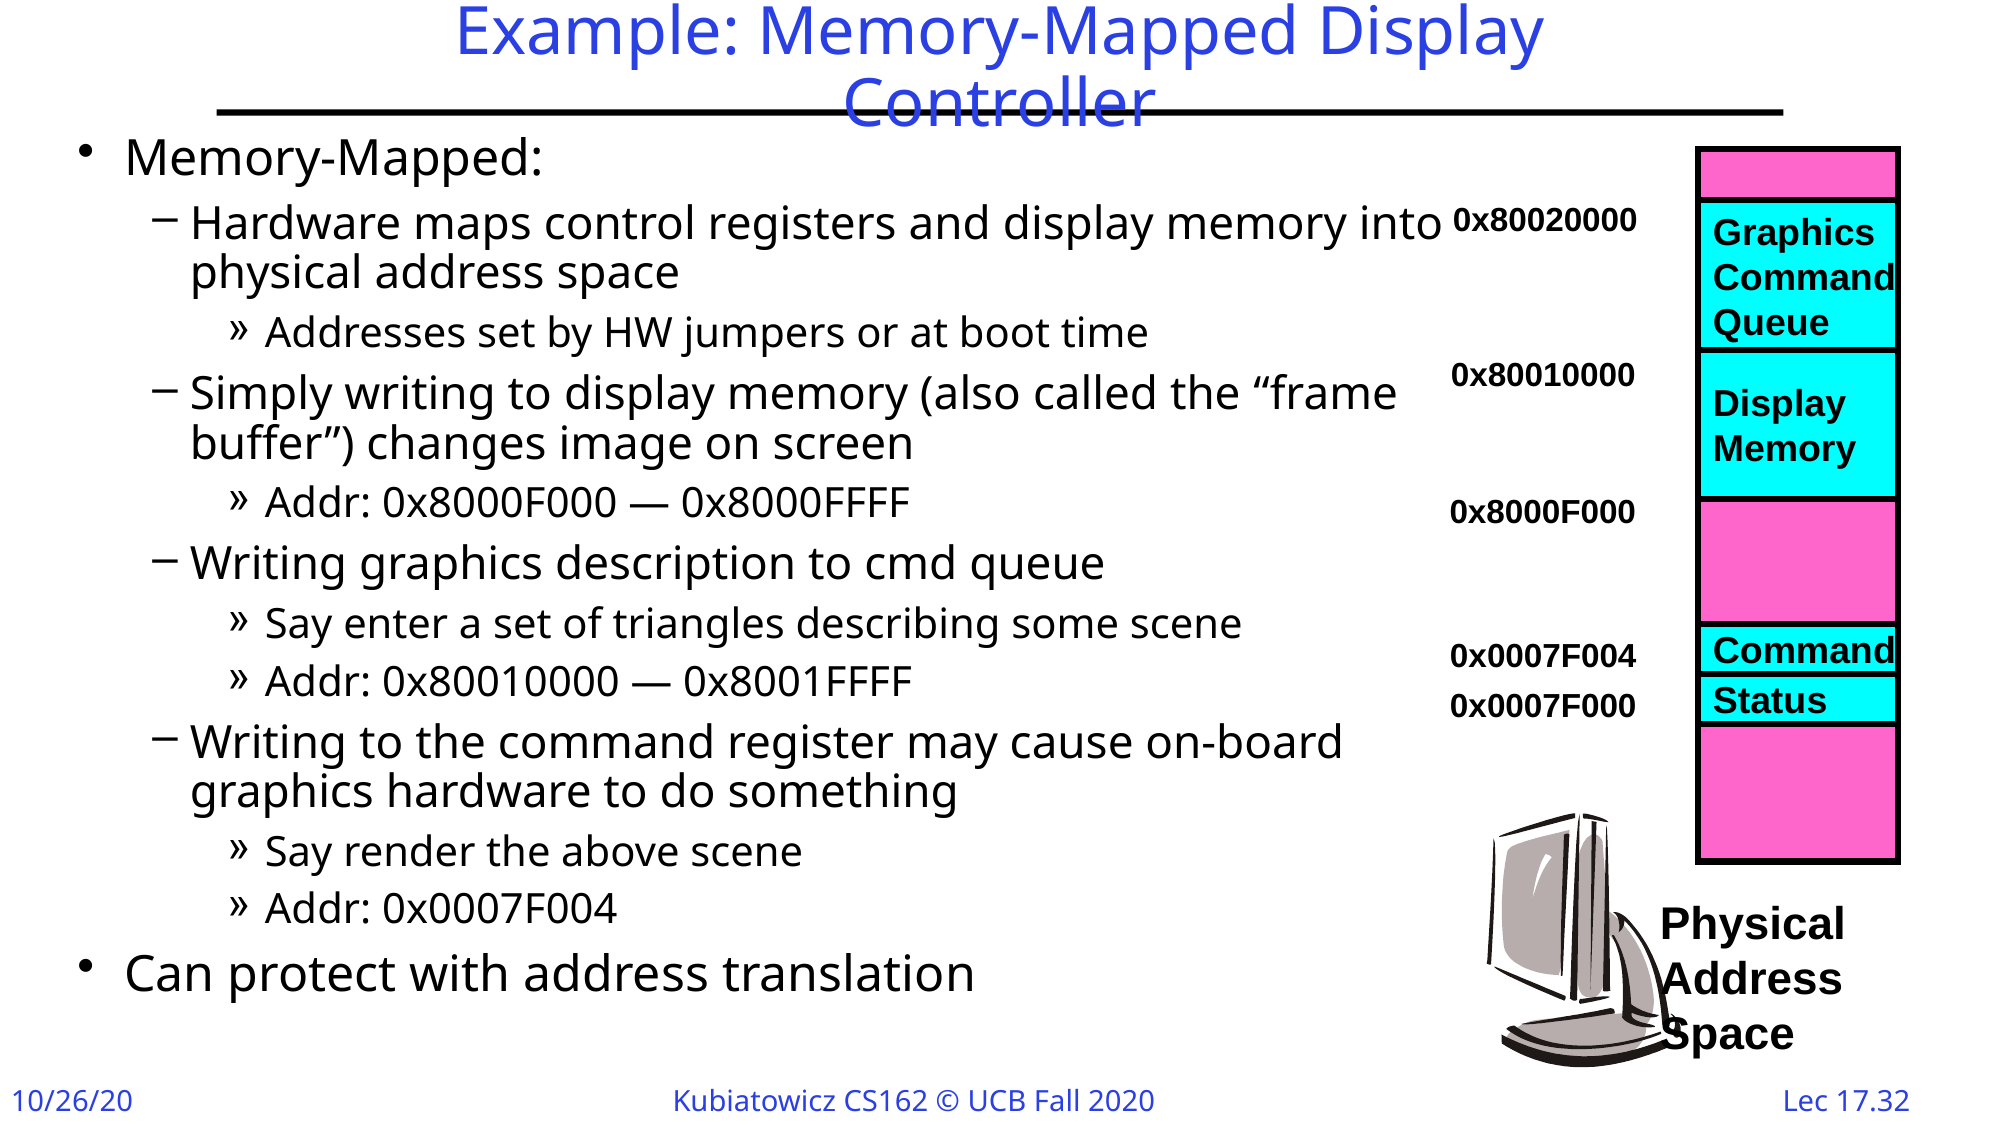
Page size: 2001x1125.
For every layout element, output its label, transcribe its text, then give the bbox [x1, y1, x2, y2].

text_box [1471, 148, 1913, 1068]
list Memory-Mapped: Hardware maps control registers and display memory into physical address space Addresses set by HW jumpers or at boot time Simply writing to display memory (also called the “frame buffer”) changes image on screen Addr: 0x8000F000 — 0x8000FFFF Writing graphics description to cmd queue Say enter a set of triangles describing some scene Addr: 0x80010000 — 0x8001FFFF Writing to the command register may cause on-board graphics hardware to do something Say render the above scene Addr: 0x0007F004 Can protect with address translation [62, 125, 1501, 1088]
title Example: Memory-Mapped Display Controller [275, 24, 1725, 113]
